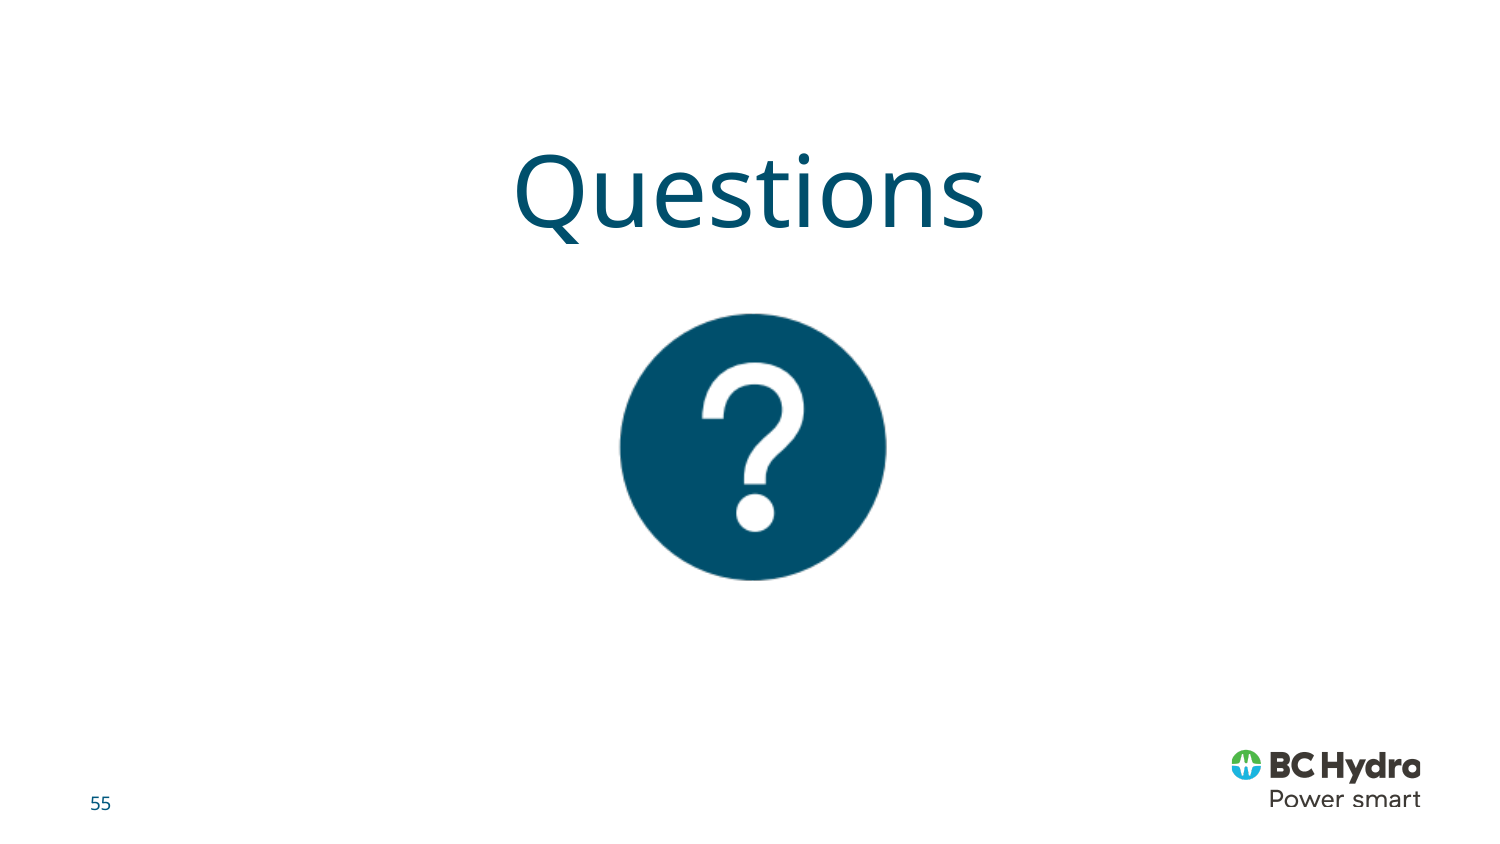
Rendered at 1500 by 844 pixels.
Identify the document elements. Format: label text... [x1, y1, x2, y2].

title Questions [75, 98, 1425, 296]
slide_number 55 [75, 782, 134, 827]
